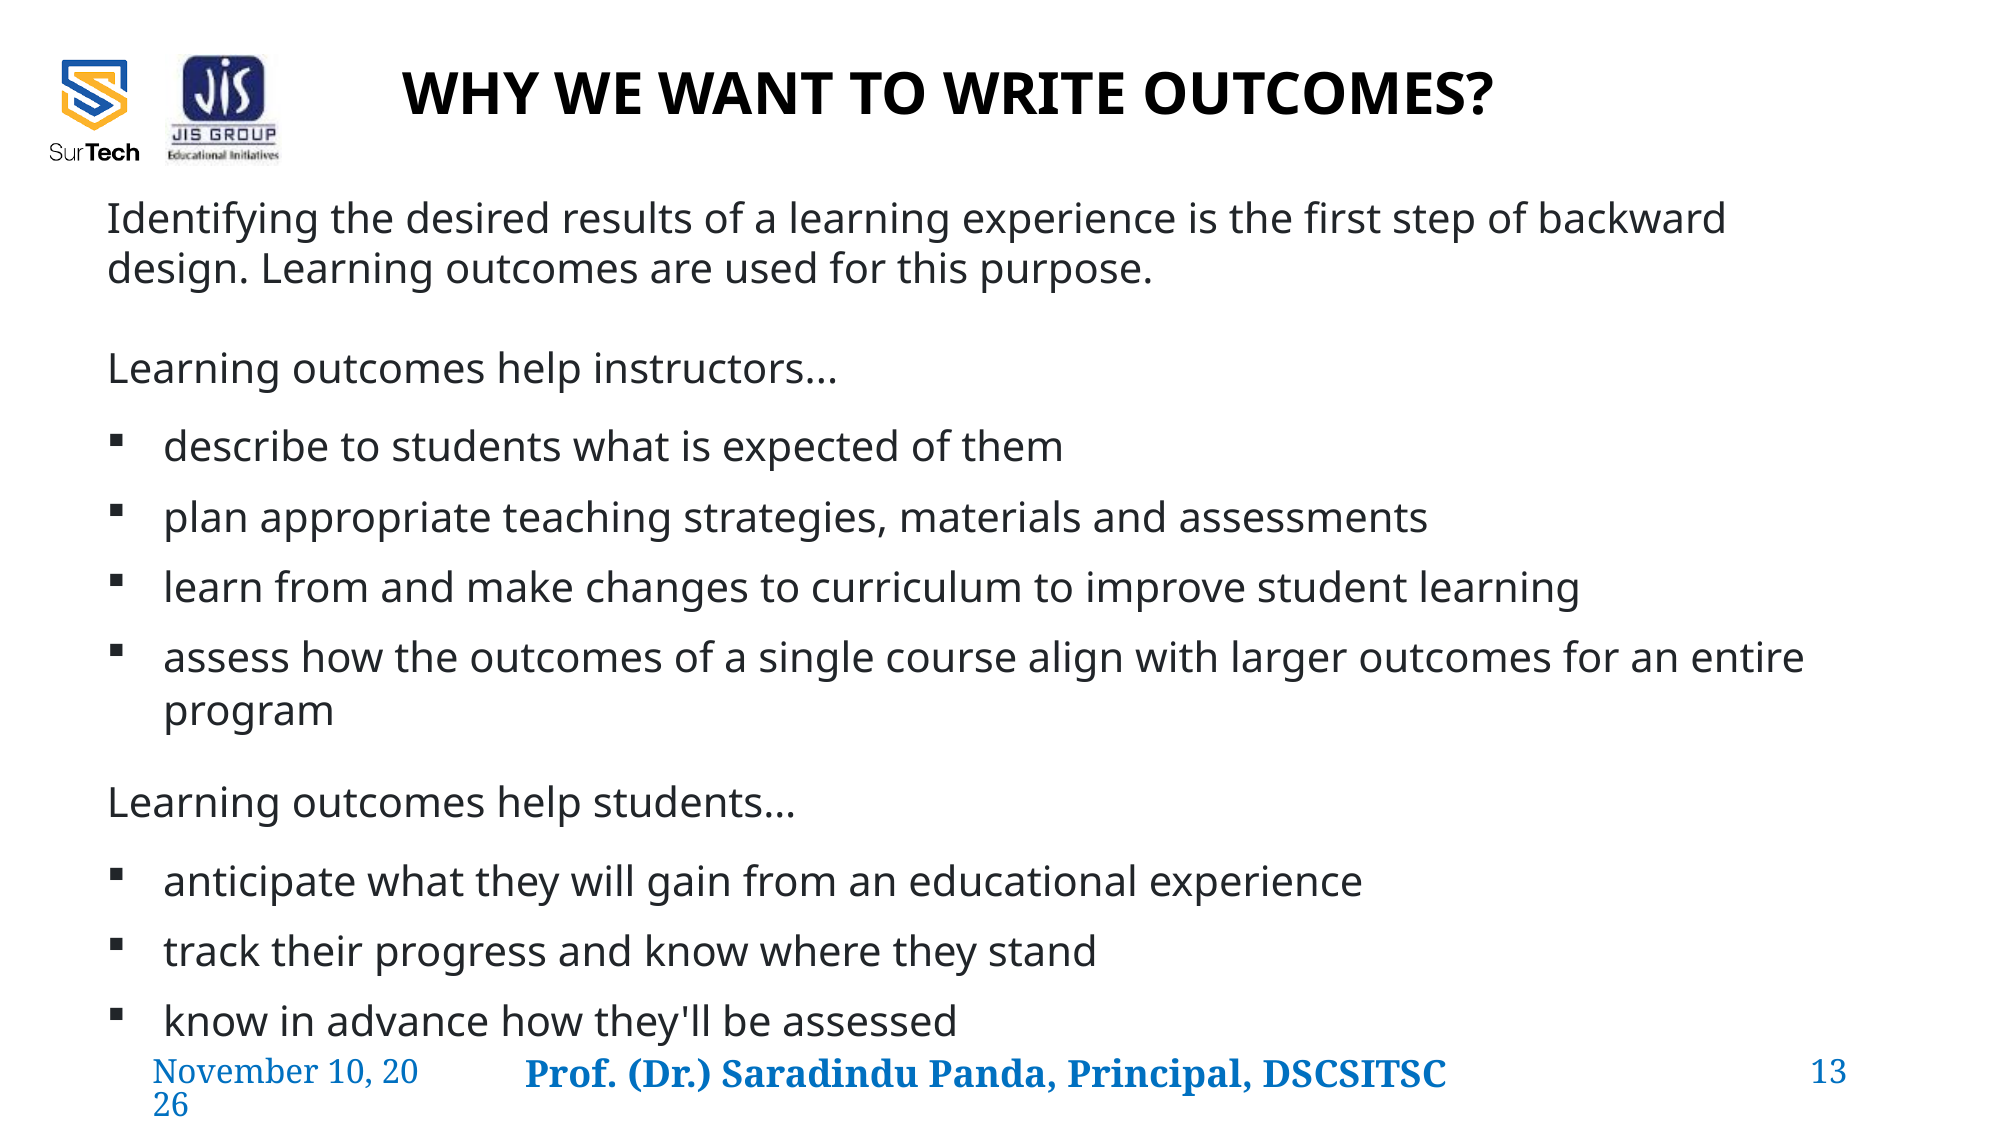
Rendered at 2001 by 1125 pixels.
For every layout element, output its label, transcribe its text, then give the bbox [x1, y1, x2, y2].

picture [23, 39, 282, 181]
footer Prof. (Dr.) Saradindu Panda, Principal, DSCSITSC [510, 1042, 1533, 1103]
title WHY WE WANT TO WRITE OUTCOMES? [387, 50, 1893, 134]
text_box Identifying the desired results of a learning experience is the first step of backward design. Learning outcomes are used for this purpose. Learning outcomes help instructors... describe to students what is expected of them plan appropriate teaching strategies, materials and assessments learn from and make changes to curriculum to improve student learning assess how the outcomes of a single course align with larger outcomes for an entire program Learning outcomes help students… anticipate what they will gain from an educational experience track their progress and know where they stand know in advance how they'll be assessed [92, 184, 1893, 1052]
slide_number 13 [1644, 1042, 1863, 1103]
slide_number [137, 1042, 436, 1103]
